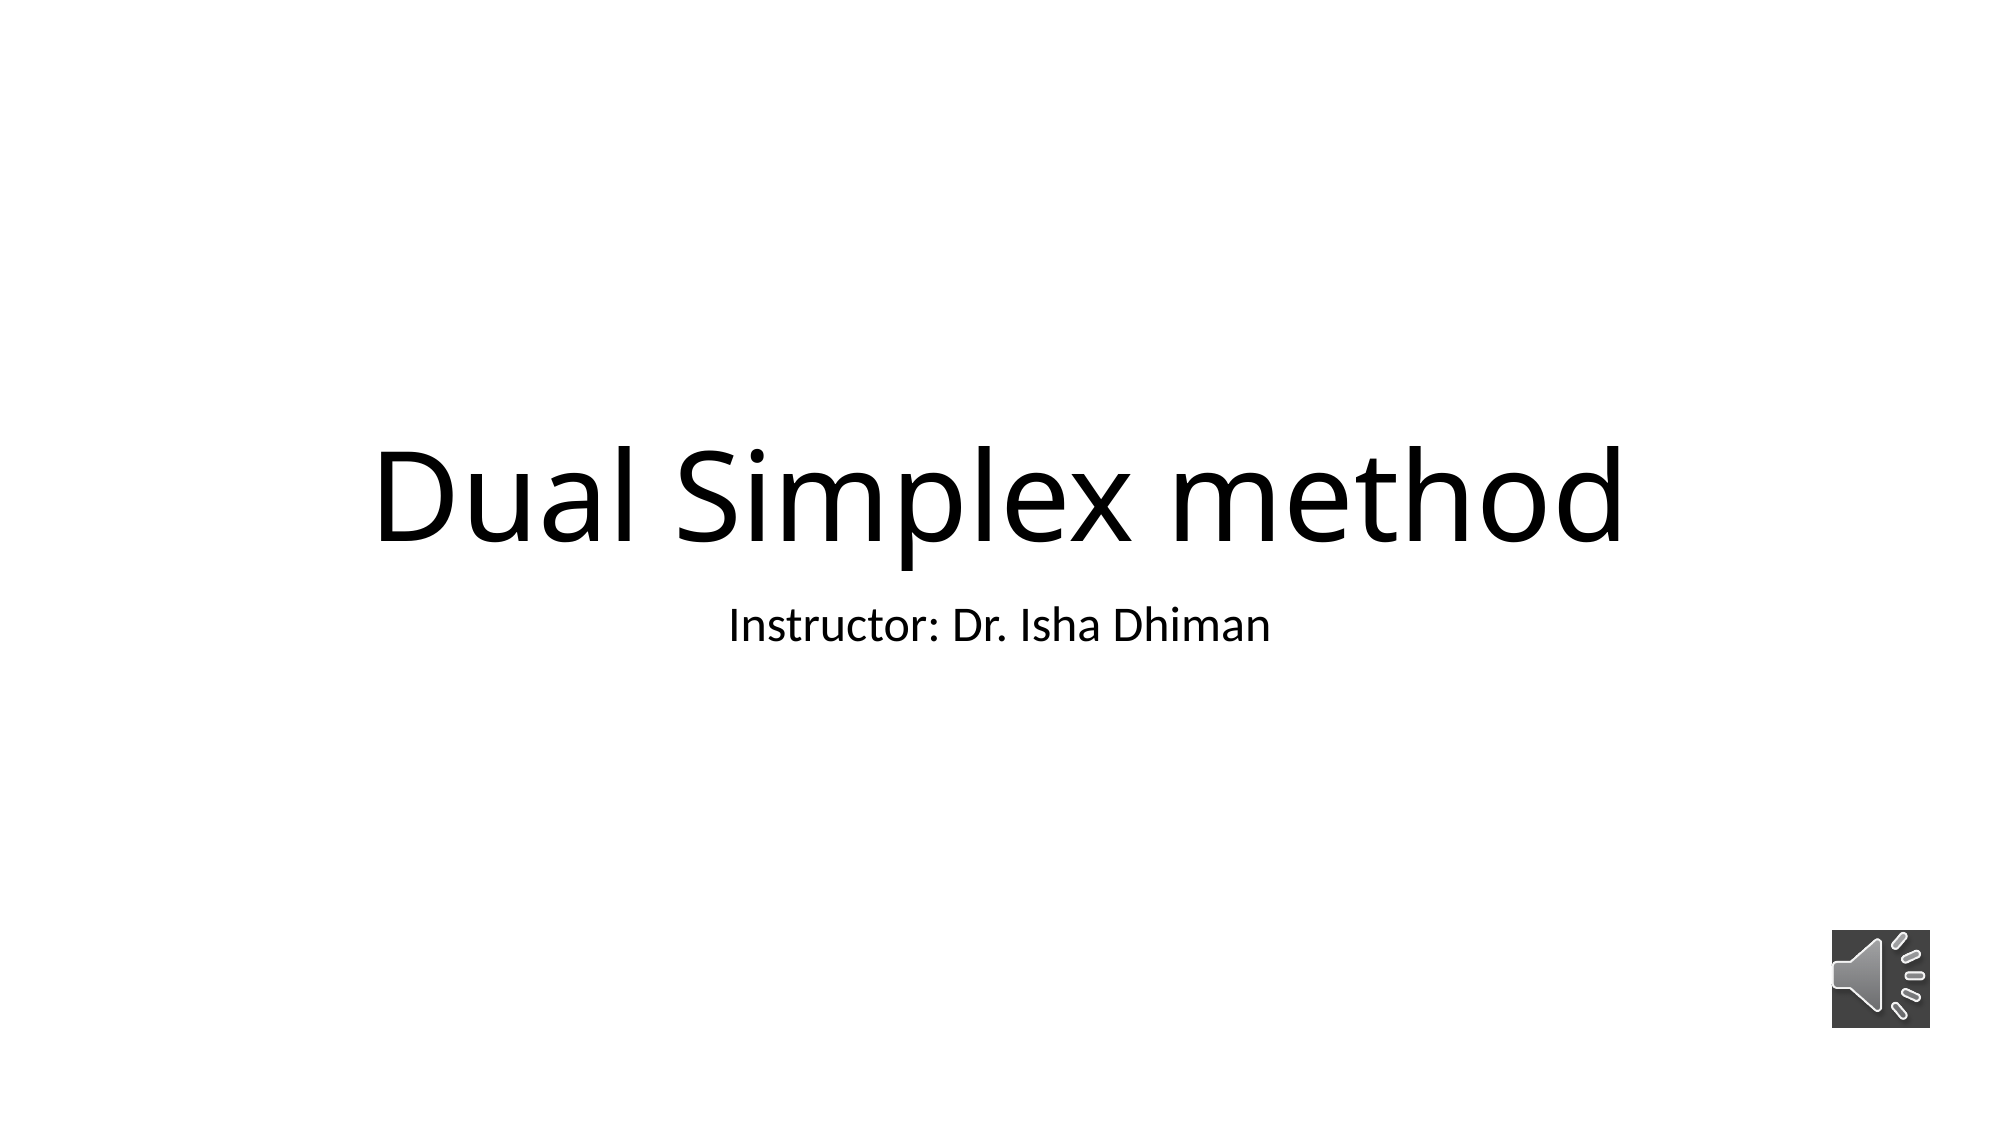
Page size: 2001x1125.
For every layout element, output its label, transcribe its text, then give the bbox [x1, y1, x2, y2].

subtitle Instructor: Dr. Isha Dhiman [249, 590, 1750, 863]
title Dual Simplex method [249, 184, 1750, 576]
picture [1830, 928, 1931, 1029]
